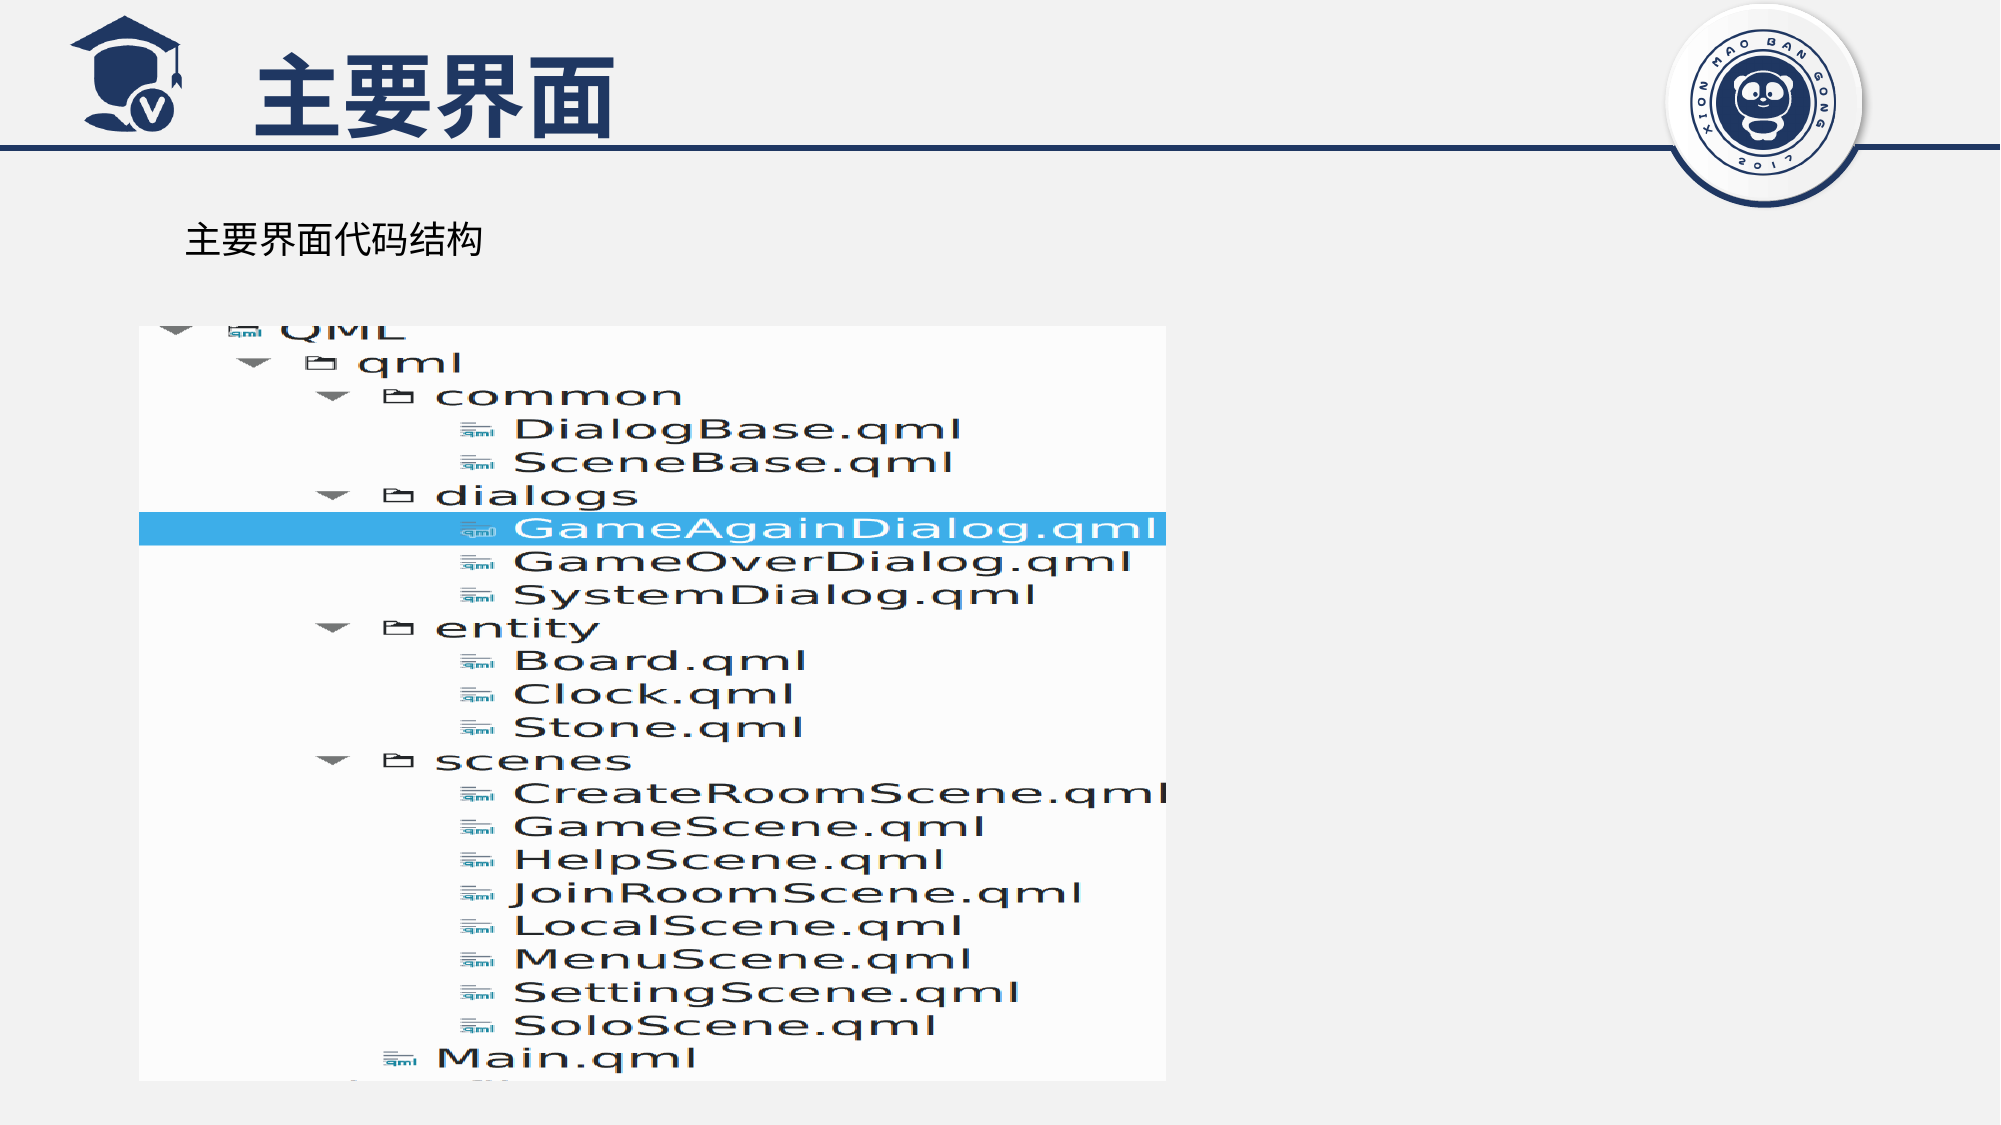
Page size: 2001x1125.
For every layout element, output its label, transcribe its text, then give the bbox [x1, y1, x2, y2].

picture [61, 5, 189, 141]
text_box 主要界面代码结构 [169, 208, 1312, 269]
picture [1685, 24, 1842, 180]
picture [1685, 173, 1692, 180]
picture [139, 326, 1166, 1081]
text_box 主要界面 [161, 15, 892, 173]
